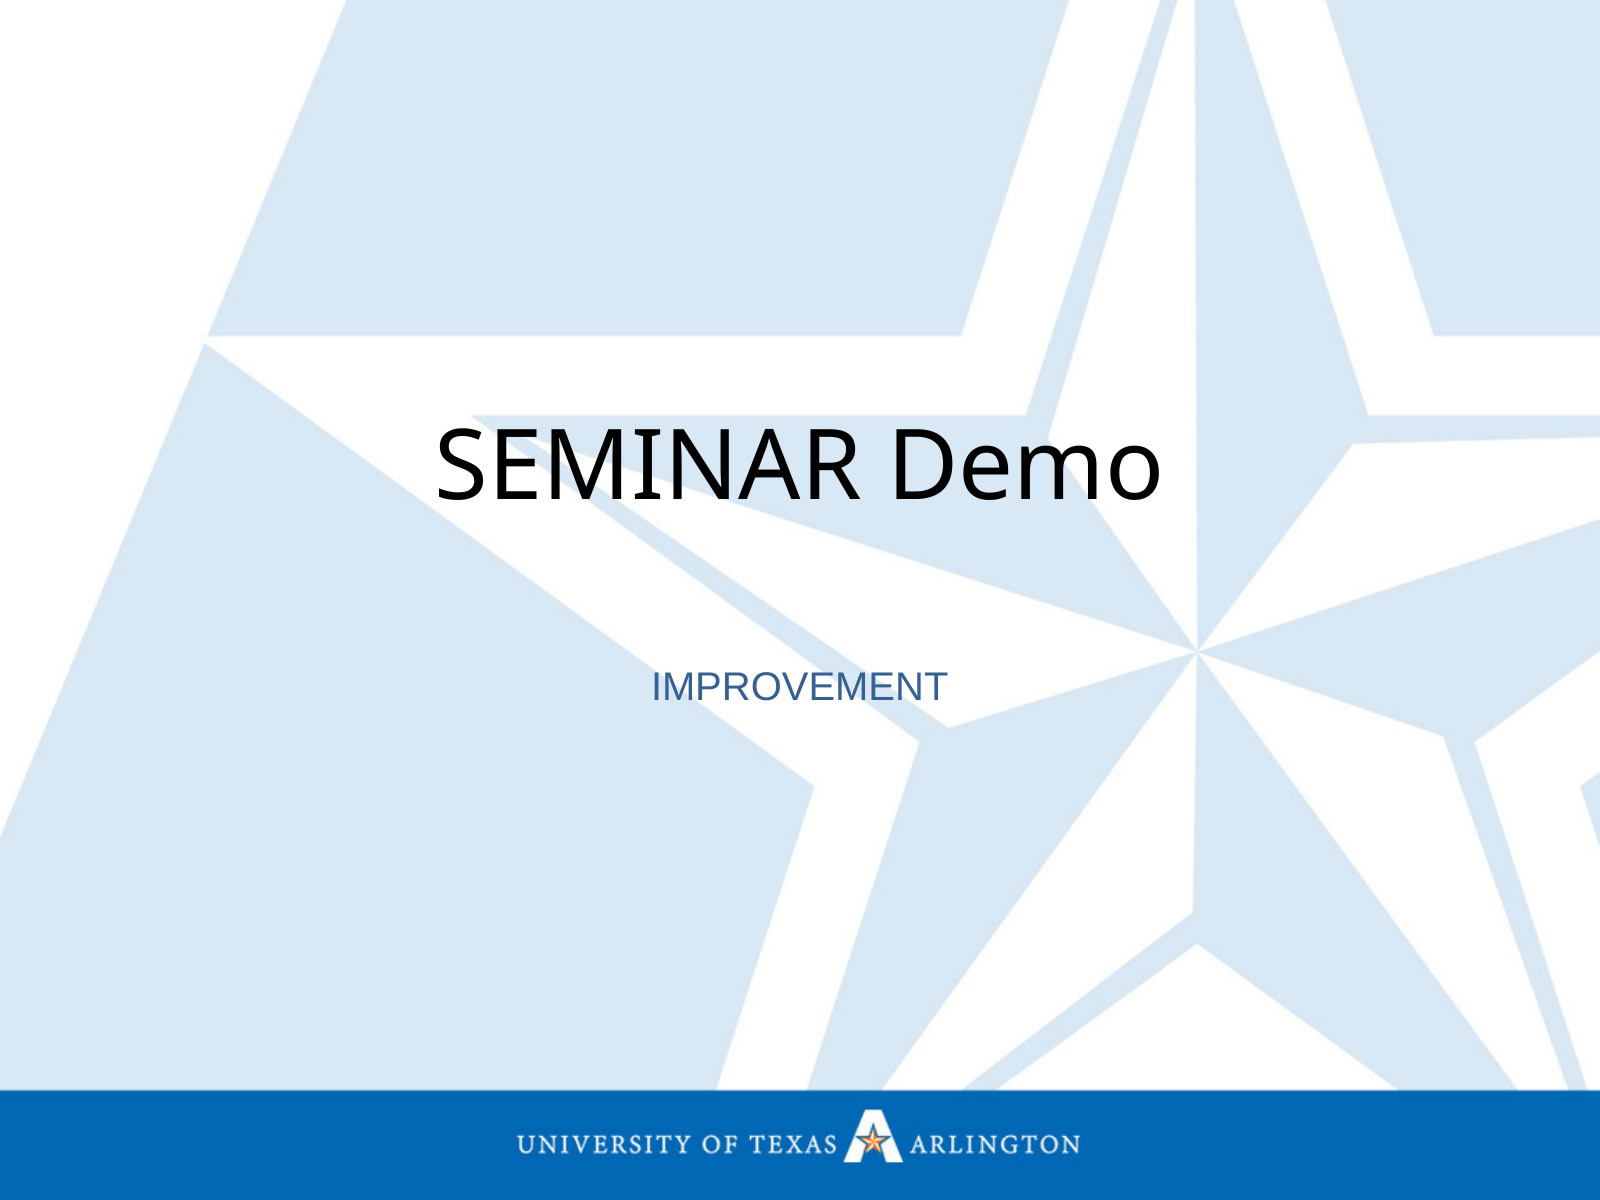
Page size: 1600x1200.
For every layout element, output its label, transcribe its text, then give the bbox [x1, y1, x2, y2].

text_box [0, 0, 1600, 1200]
text_box IMPROVEMENT [240, 660, 1360, 709]
text_box SEMINAR Demo [94, 401, 1505, 519]
